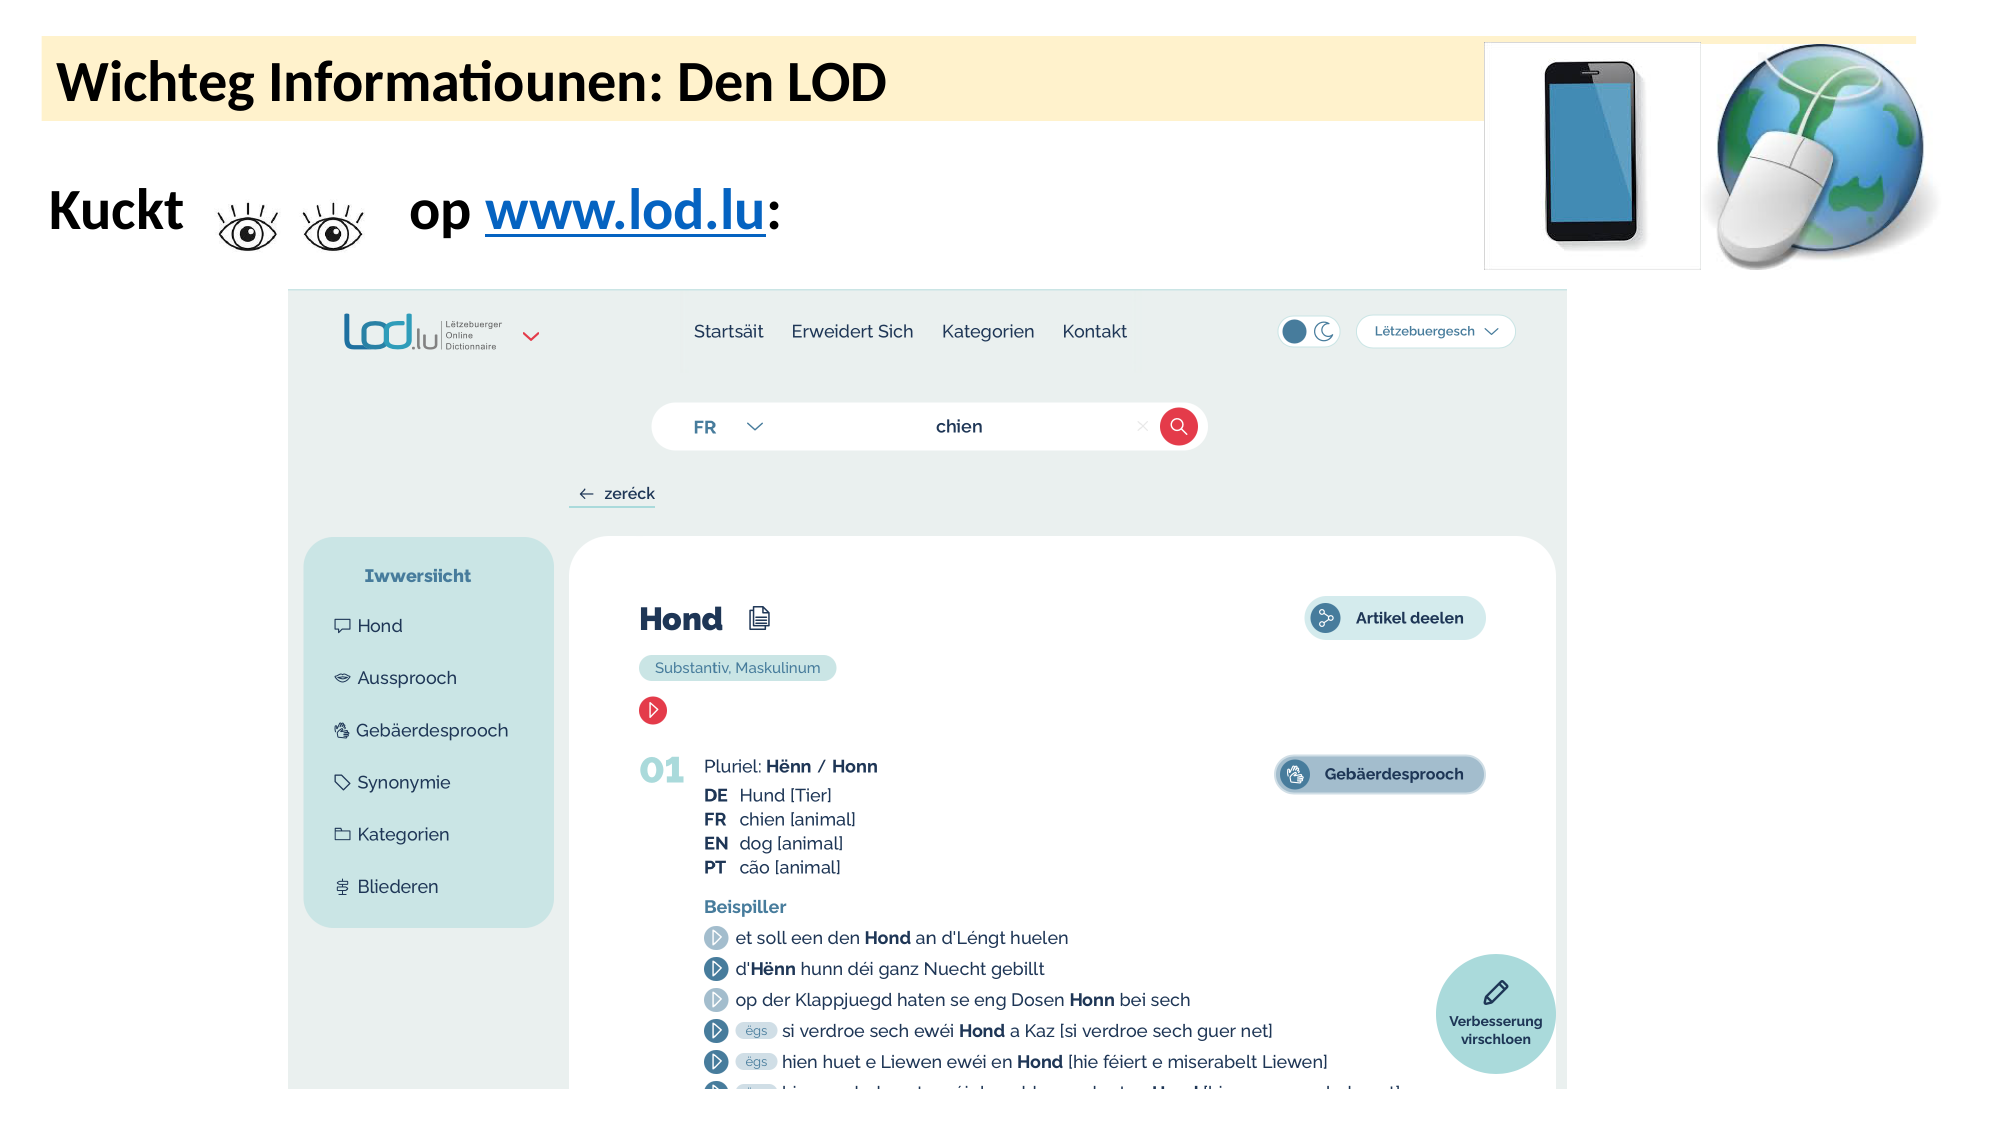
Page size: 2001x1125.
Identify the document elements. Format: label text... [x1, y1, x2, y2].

list Kuckt op www.lod.lu: [34, 172, 1760, 886]
picture [288, 289, 1567, 1089]
text_box Wichteg Informatiounen: Den LOD [41, 36, 1917, 121]
picture [1484, 42, 1942, 270]
picture [201, 186, 377, 274]
